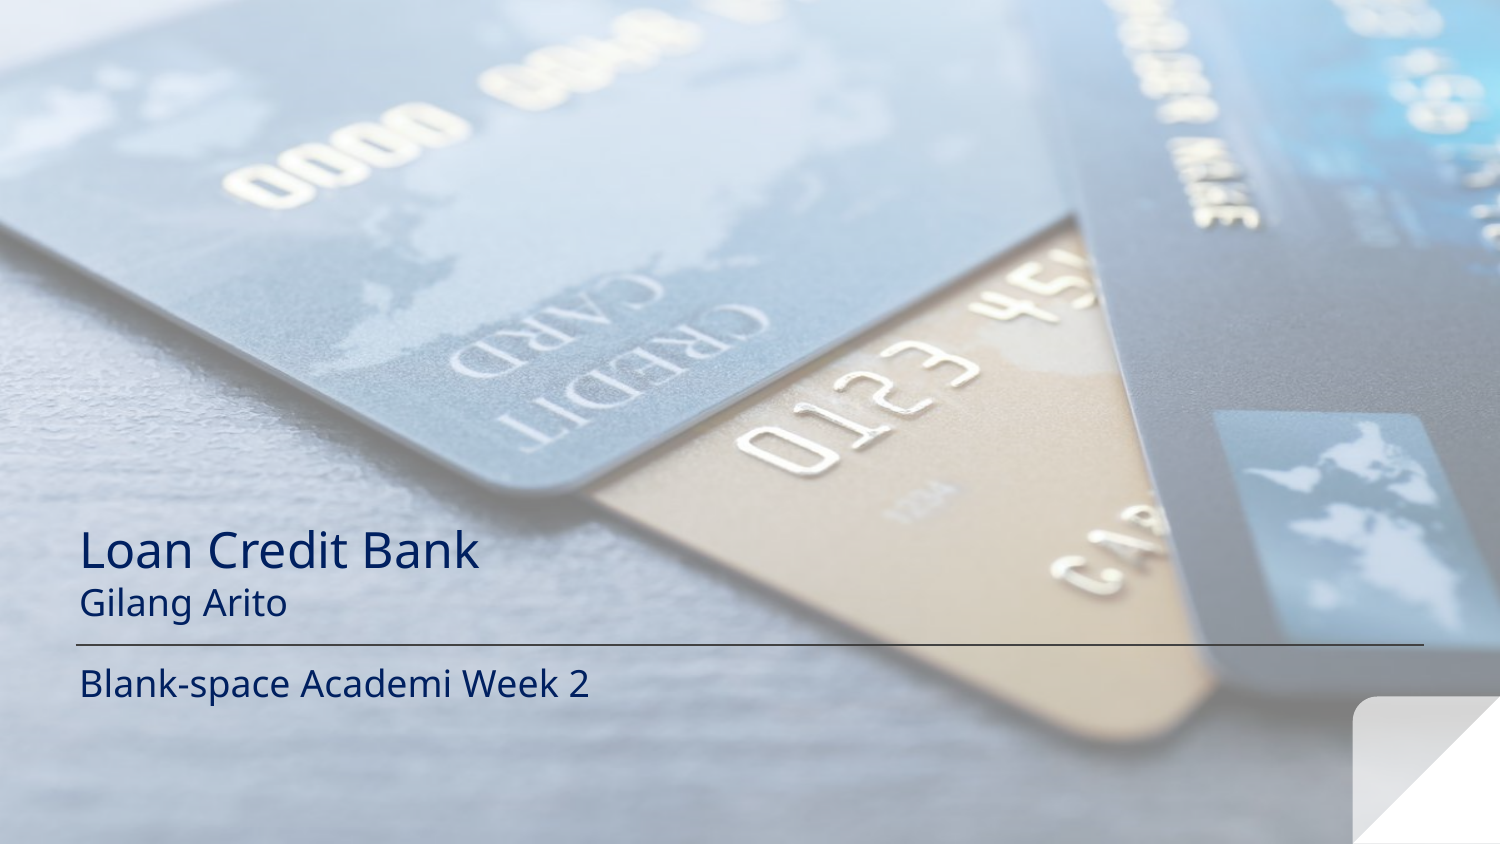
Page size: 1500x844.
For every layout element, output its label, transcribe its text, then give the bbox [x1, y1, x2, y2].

subtitle Blank-space Academi Week 2 [64, 645, 1413, 717]
title Loan Credit Bank Gilang Arito [64, 385, 1413, 639]
